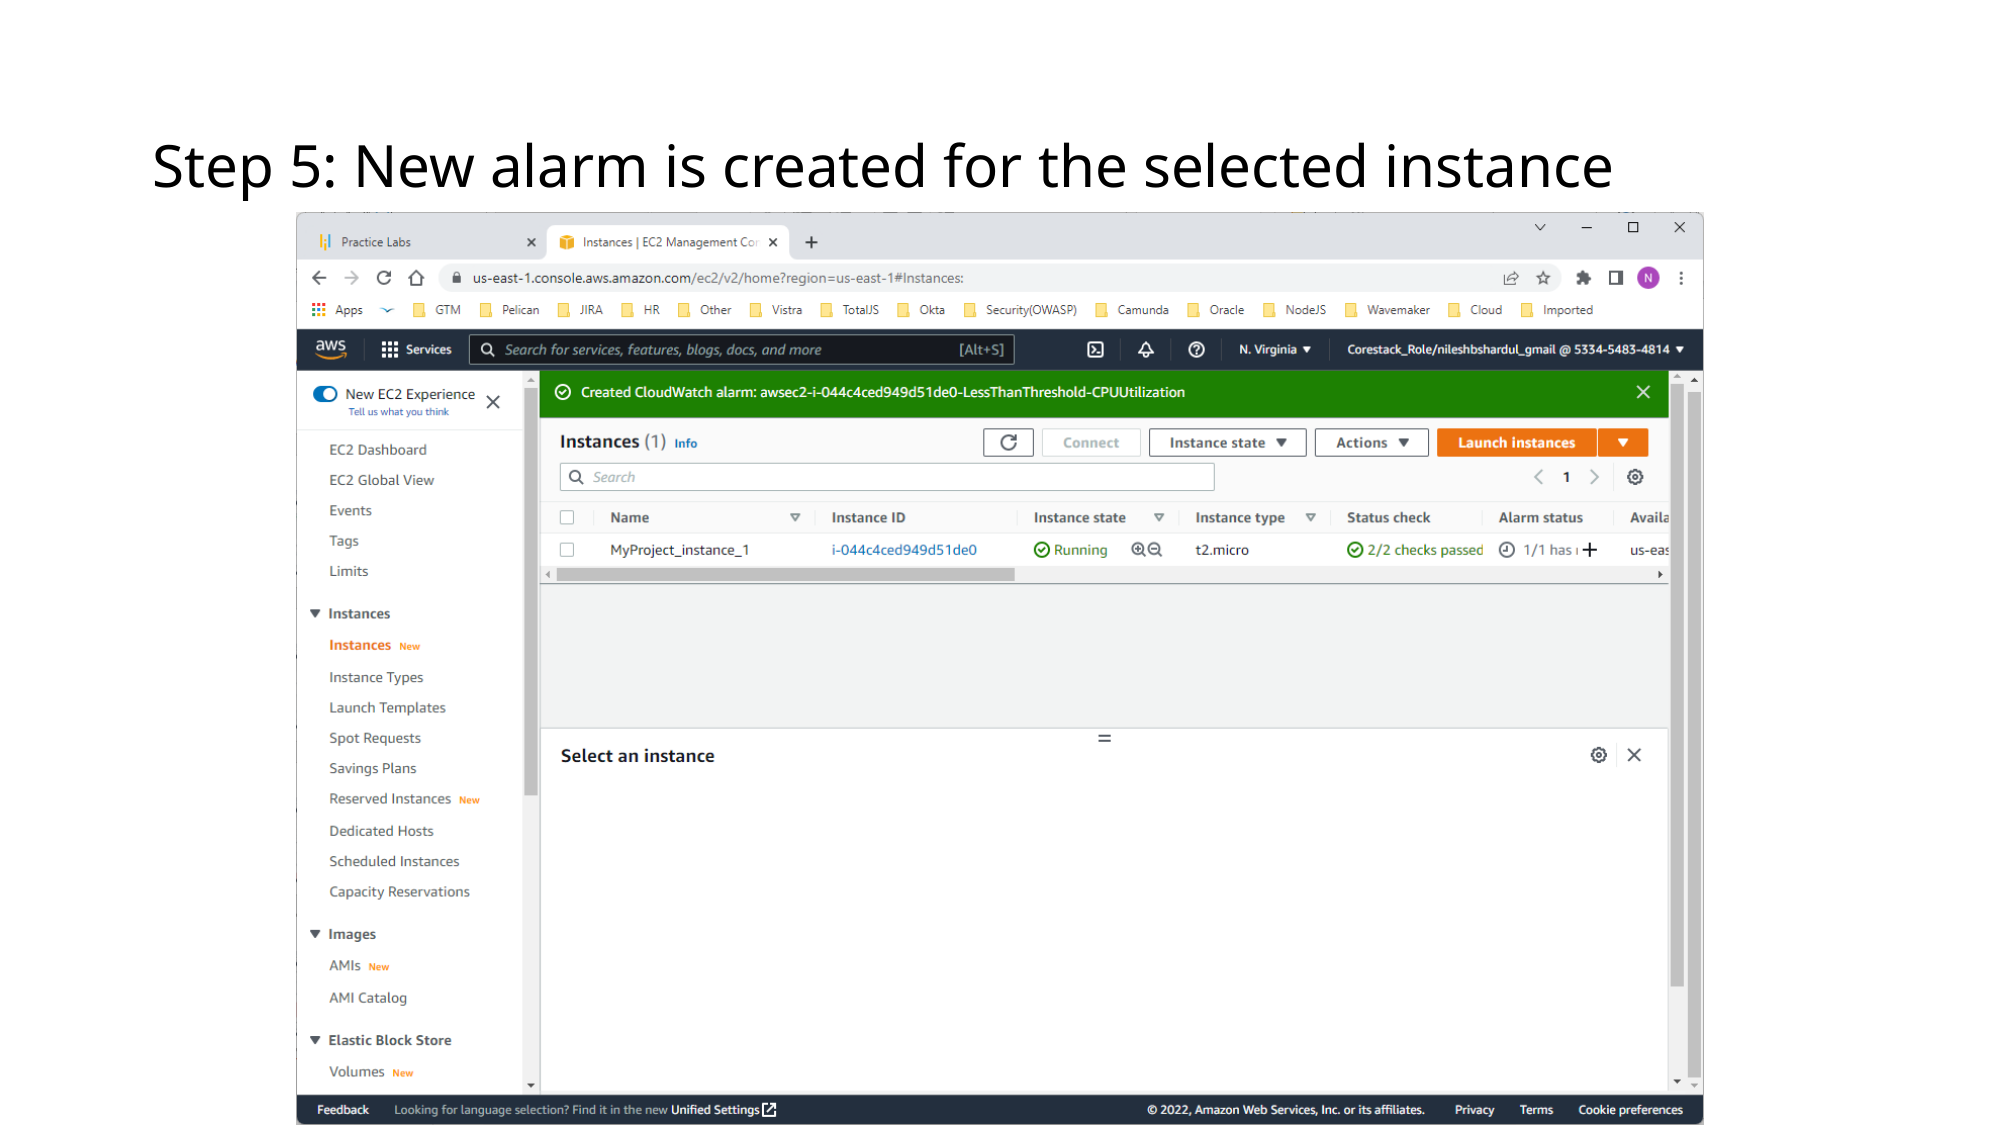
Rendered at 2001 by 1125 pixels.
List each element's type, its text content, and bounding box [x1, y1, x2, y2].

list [296, 212, 1704, 1125]
title Step 5: New alarm is created for the selected instance [137, 59, 1863, 278]
